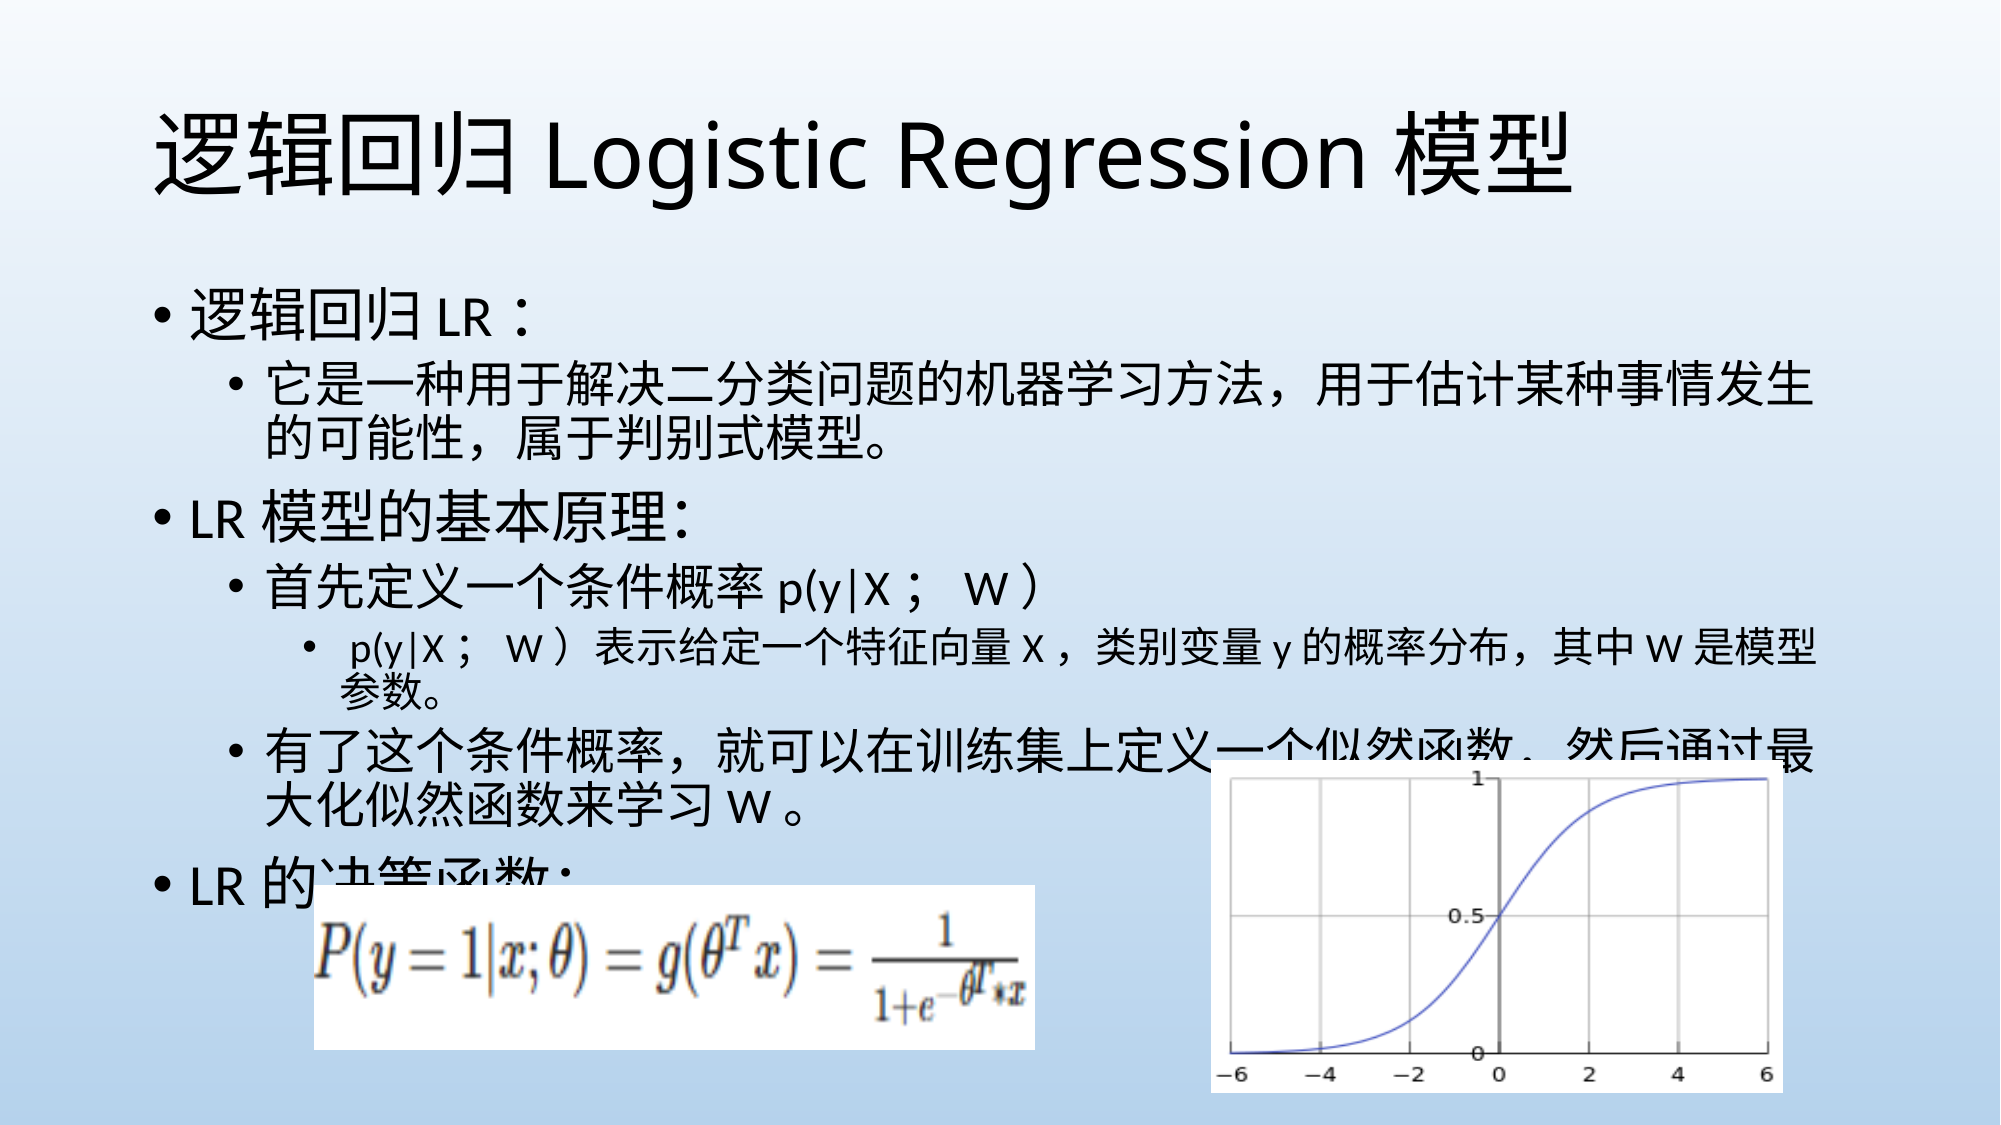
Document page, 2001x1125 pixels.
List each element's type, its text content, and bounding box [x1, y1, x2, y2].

picture [1211, 760, 1783, 1093]
list 逻辑回归LR： 它是一种用于解决二分类问题的机器学习方法，用于估计某种事情发生的可能性，属于判别式模型。 LR模型的基本原理： 首先定义一个条件概率p(y|X；W） p(y|X；W）表示给定一个特征向量X，类别变量y的概率分布，其中W是模型参数。 有了这个条件概率，就可以在训练集上定义一个似然函数，然后通过最大化似然函数来学习W。 LR的决策函数： [137, 278, 1863, 1093]
title 逻辑回归Logistic Regression模型 [137, 59, 1863, 258]
picture [314, 885, 1035, 1050]
